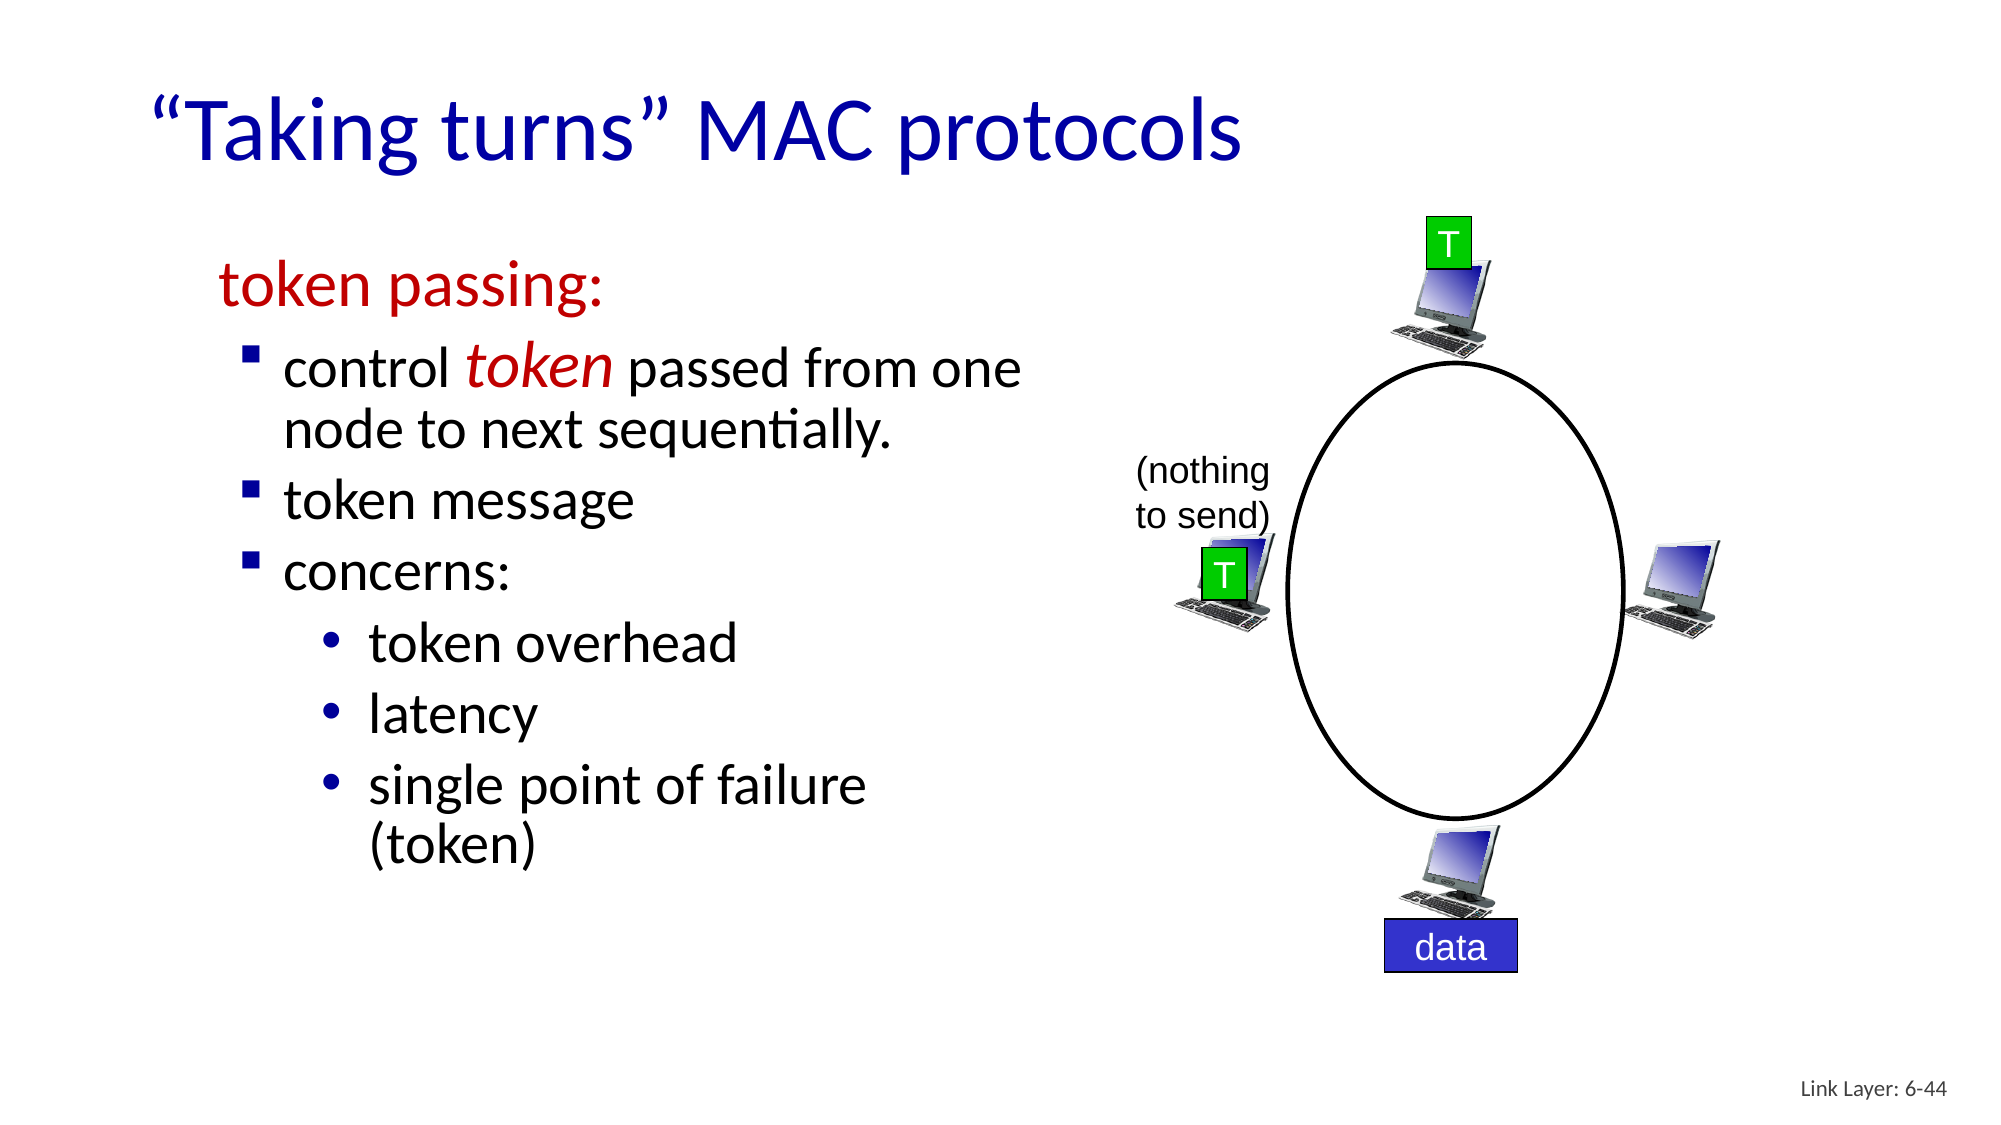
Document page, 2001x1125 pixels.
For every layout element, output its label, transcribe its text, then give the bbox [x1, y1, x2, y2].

text_box data [1384, 919, 1518, 972]
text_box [1365, 255, 1494, 367]
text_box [1594, 535, 1723, 647]
text_box (nothing to send) [1120, 438, 1286, 544]
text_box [1373, 820, 1503, 933]
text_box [1148, 528, 1278, 640]
text_box T [1426, 216, 1472, 255]
slide_number Link Layer: 6-44 [1512, 1056, 1963, 1117]
title “Taking turns” MAC protocols [131, 57, 1857, 205]
text_box [1287, 367, 1619, 819]
text_box token passing: control token passed from one node to next sequentially. token message concerns: token overhead latency single point of failure (token) [204, 244, 1057, 1007]
